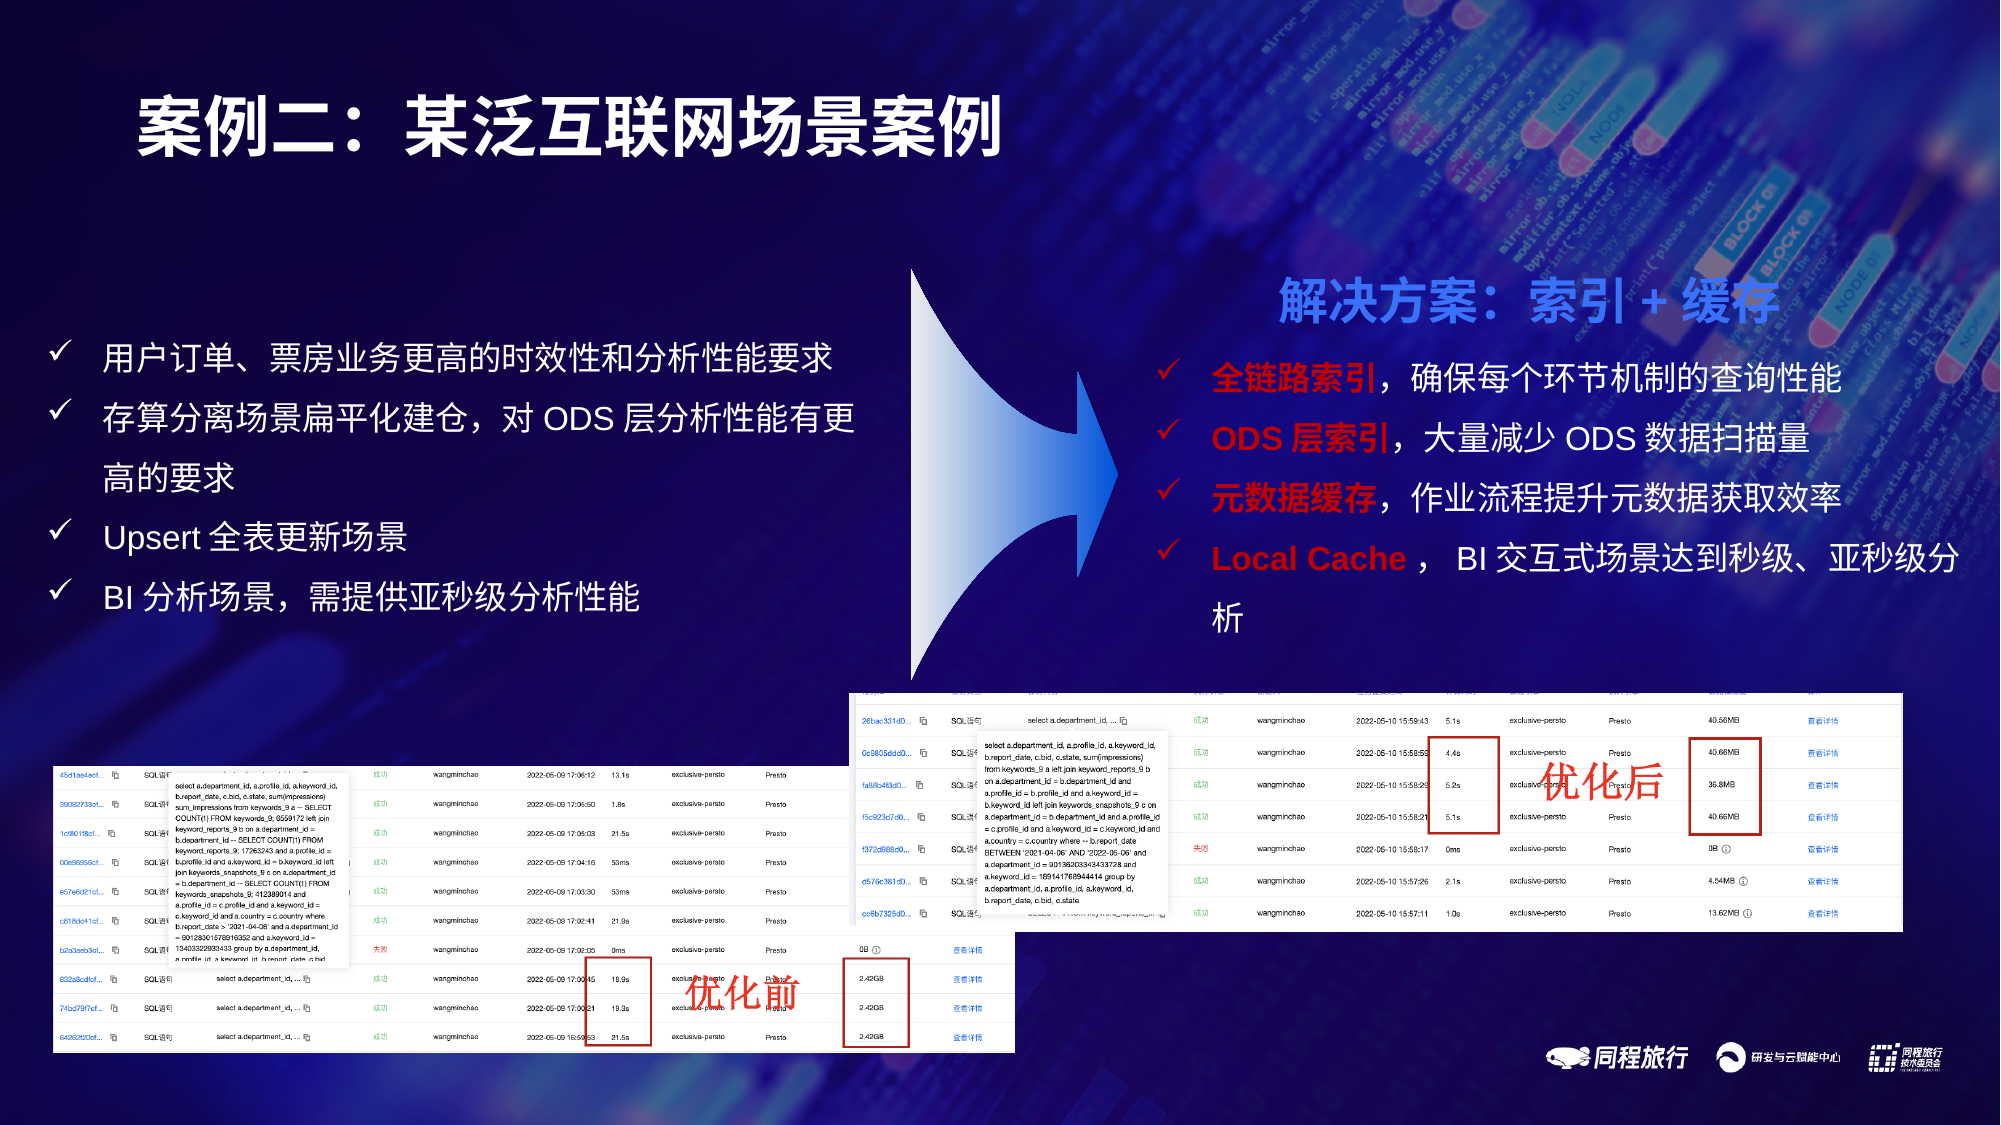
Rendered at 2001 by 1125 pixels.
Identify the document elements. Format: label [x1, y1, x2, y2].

picture [1535, 1037, 1959, 1077]
text_box [0, 0, 2000, 1125]
picture [53, 693, 1903, 1053]
